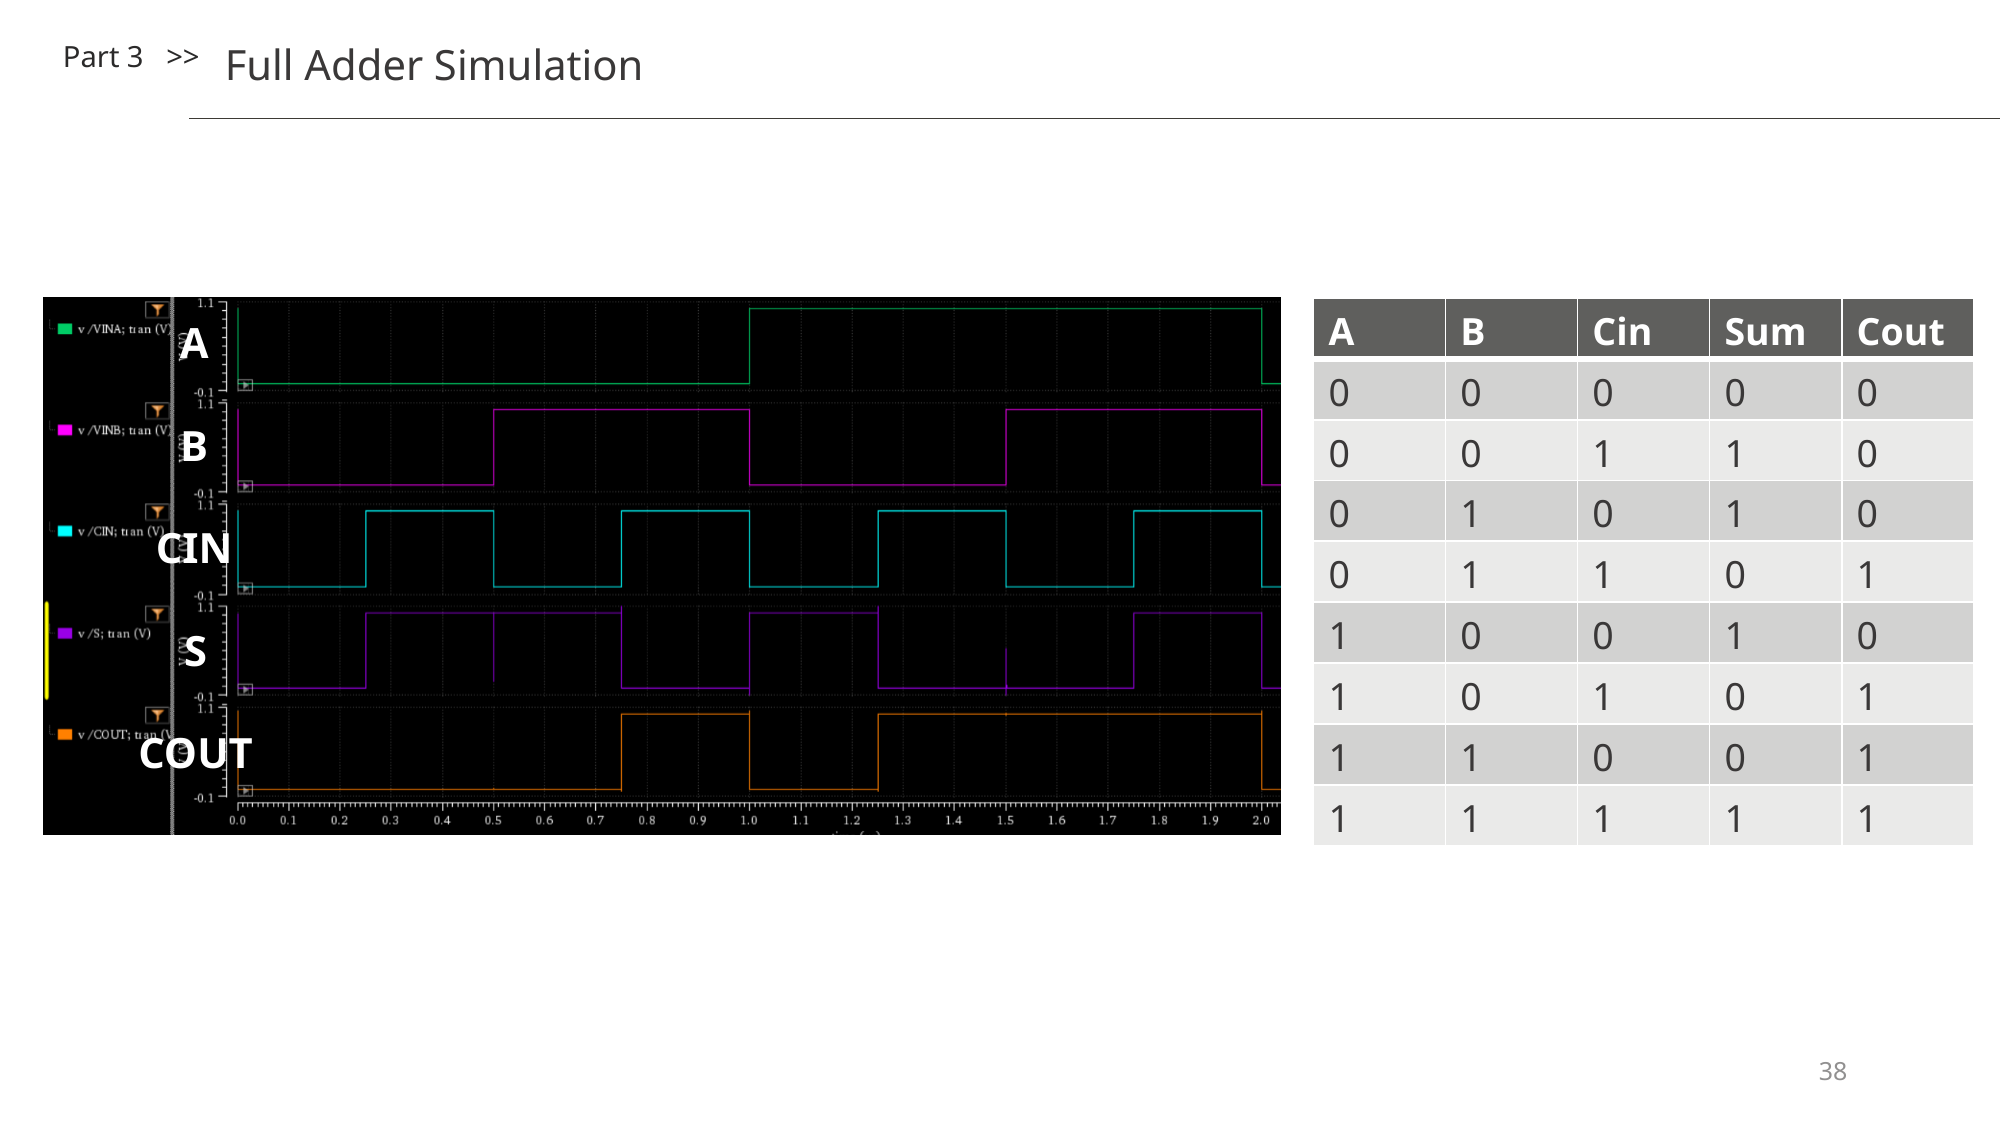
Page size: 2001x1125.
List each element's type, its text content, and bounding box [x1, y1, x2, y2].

table_cell 1 [1314, 786, 1445, 845]
table_cell 0 [1314, 542, 1445, 601]
table_cell 0 [1710, 362, 1841, 419]
table_cell 0 [1710, 542, 1841, 601]
table_cell 1 [1710, 603, 1841, 662]
table_cell 0 [1578, 362, 1709, 419]
table_cell 0 [1314, 481, 1445, 540]
table_cell 0 [1843, 481, 1973, 540]
table_cell 0 [1843, 421, 1973, 480]
table_cell 1 [1710, 786, 1841, 845]
picture [42, 297, 1281, 835]
text_box Part 3 >> [48, 30, 215, 81]
table_cell 0 [1314, 362, 1445, 419]
table_cell 1 [1843, 542, 1973, 601]
table_header Cin [1578, 299, 1709, 356]
table_cell 1 [1314, 603, 1445, 662]
table_cell 0 [1578, 481, 1709, 540]
table_header A [1314, 299, 1445, 356]
table_cell 0 [1314, 421, 1445, 480]
table_cell 1 [1578, 786, 1709, 845]
table_cell 0 [1578, 725, 1709, 784]
table_cell 1 [1843, 786, 1973, 845]
table_cell 0 [1446, 421, 1577, 480]
table_header B [1446, 299, 1577, 356]
table_cell 1 [1446, 481, 1577, 540]
table_cell 1 [1843, 664, 1973, 723]
table_cell 1 [1578, 542, 1709, 601]
table_cell 1 [1314, 664, 1445, 723]
table_cell 0 [1578, 603, 1709, 662]
slide_number 38 [1412, 1042, 1863, 1103]
table_cell 1 [1446, 786, 1577, 845]
table_cell 0 [1843, 603, 1973, 662]
table_cell 0 [1710, 664, 1841, 723]
table_cell 0 [1446, 664, 1577, 723]
table_cell 1 [1314, 725, 1445, 784]
table_header Sum [1710, 299, 1841, 356]
table_cell 1 [1710, 481, 1841, 540]
table_cell 1 [1578, 664, 1709, 723]
table_cell 1 [1843, 725, 1973, 784]
text_box Full Adder Simulation [210, 31, 831, 97]
table_cell 1 [1446, 725, 1577, 784]
table_cell 0 [1446, 362, 1577, 419]
table_header Cout [1843, 299, 1973, 356]
table_cell 1 [1710, 421, 1841, 480]
table_cell 0 [1843, 362, 1973, 419]
table_cell 1 [1578, 421, 1709, 480]
table_cell 0 [1710, 725, 1841, 784]
table_cell 0 [1446, 603, 1577, 662]
table_cell 1 [1446, 542, 1577, 601]
